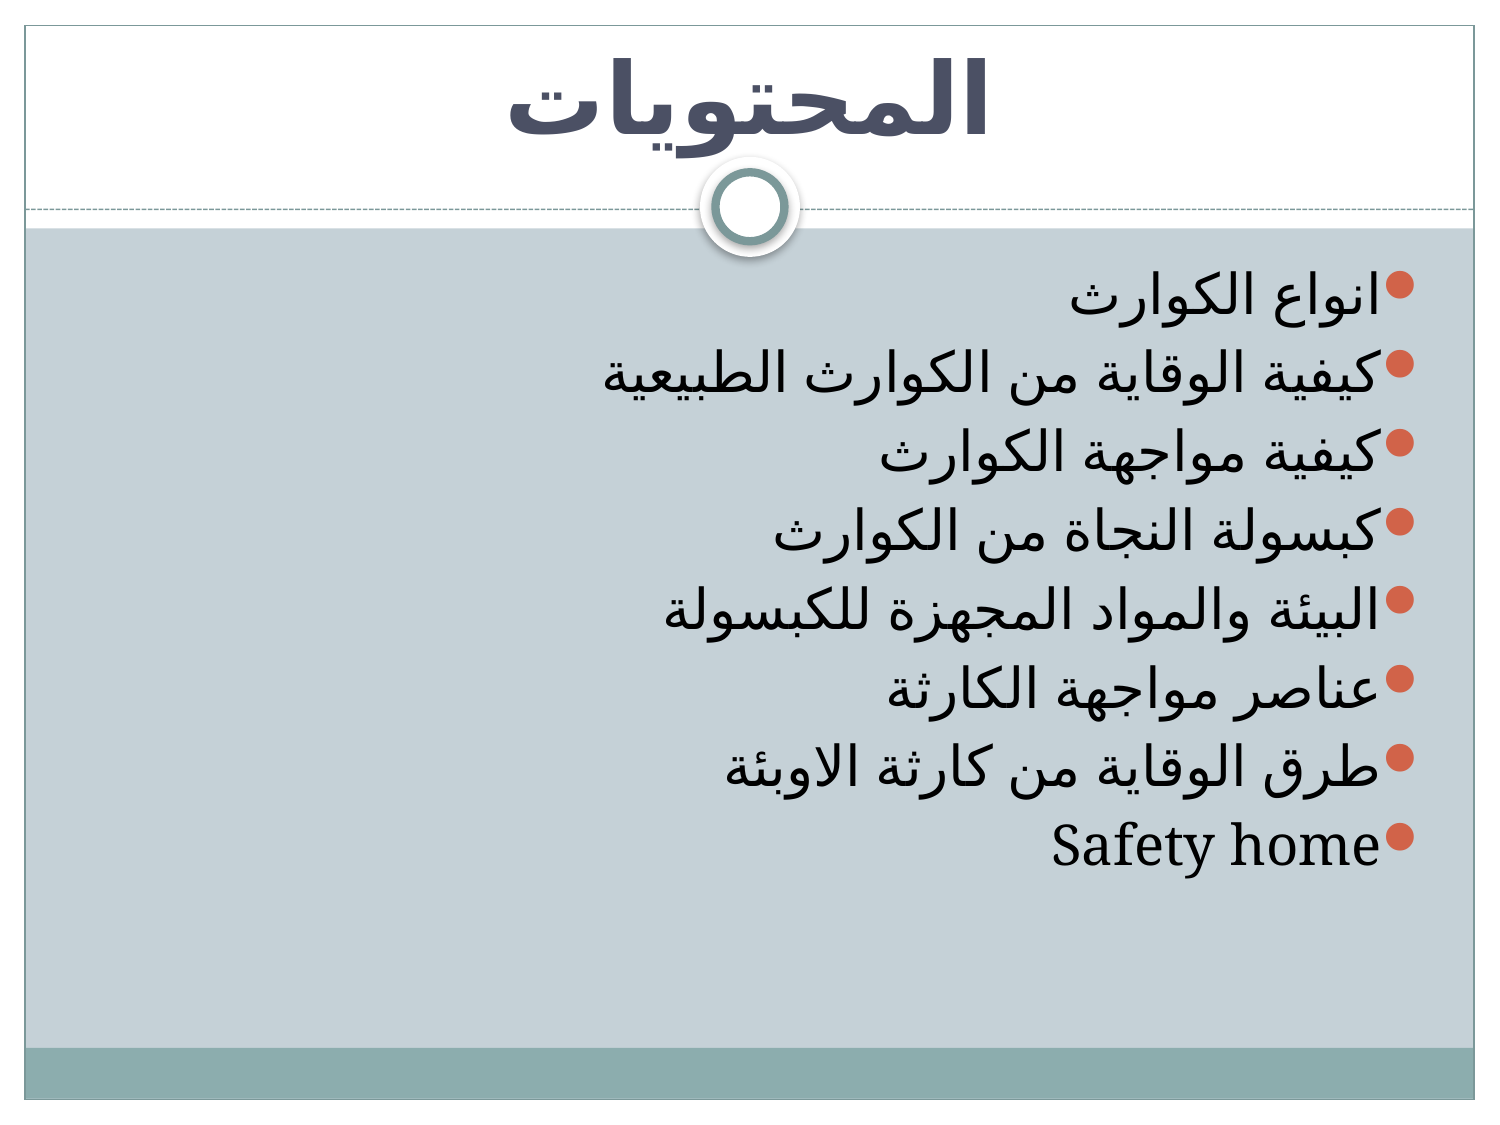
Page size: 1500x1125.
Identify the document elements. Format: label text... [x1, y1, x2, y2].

title المحتويات [49, 37, 1450, 162]
list انواع الكوارث كيفية الوقاية من الكوارث الطبيعية كيفية مواجهة الكوارث كبسولة النجاة من الكوارث البيئة والمواد المجهزة للكبسولة عناصر مواجهة الكارثة طرق الوقاية من كارثة الاوبئة Safety home [49, 250, 1445, 1001]
